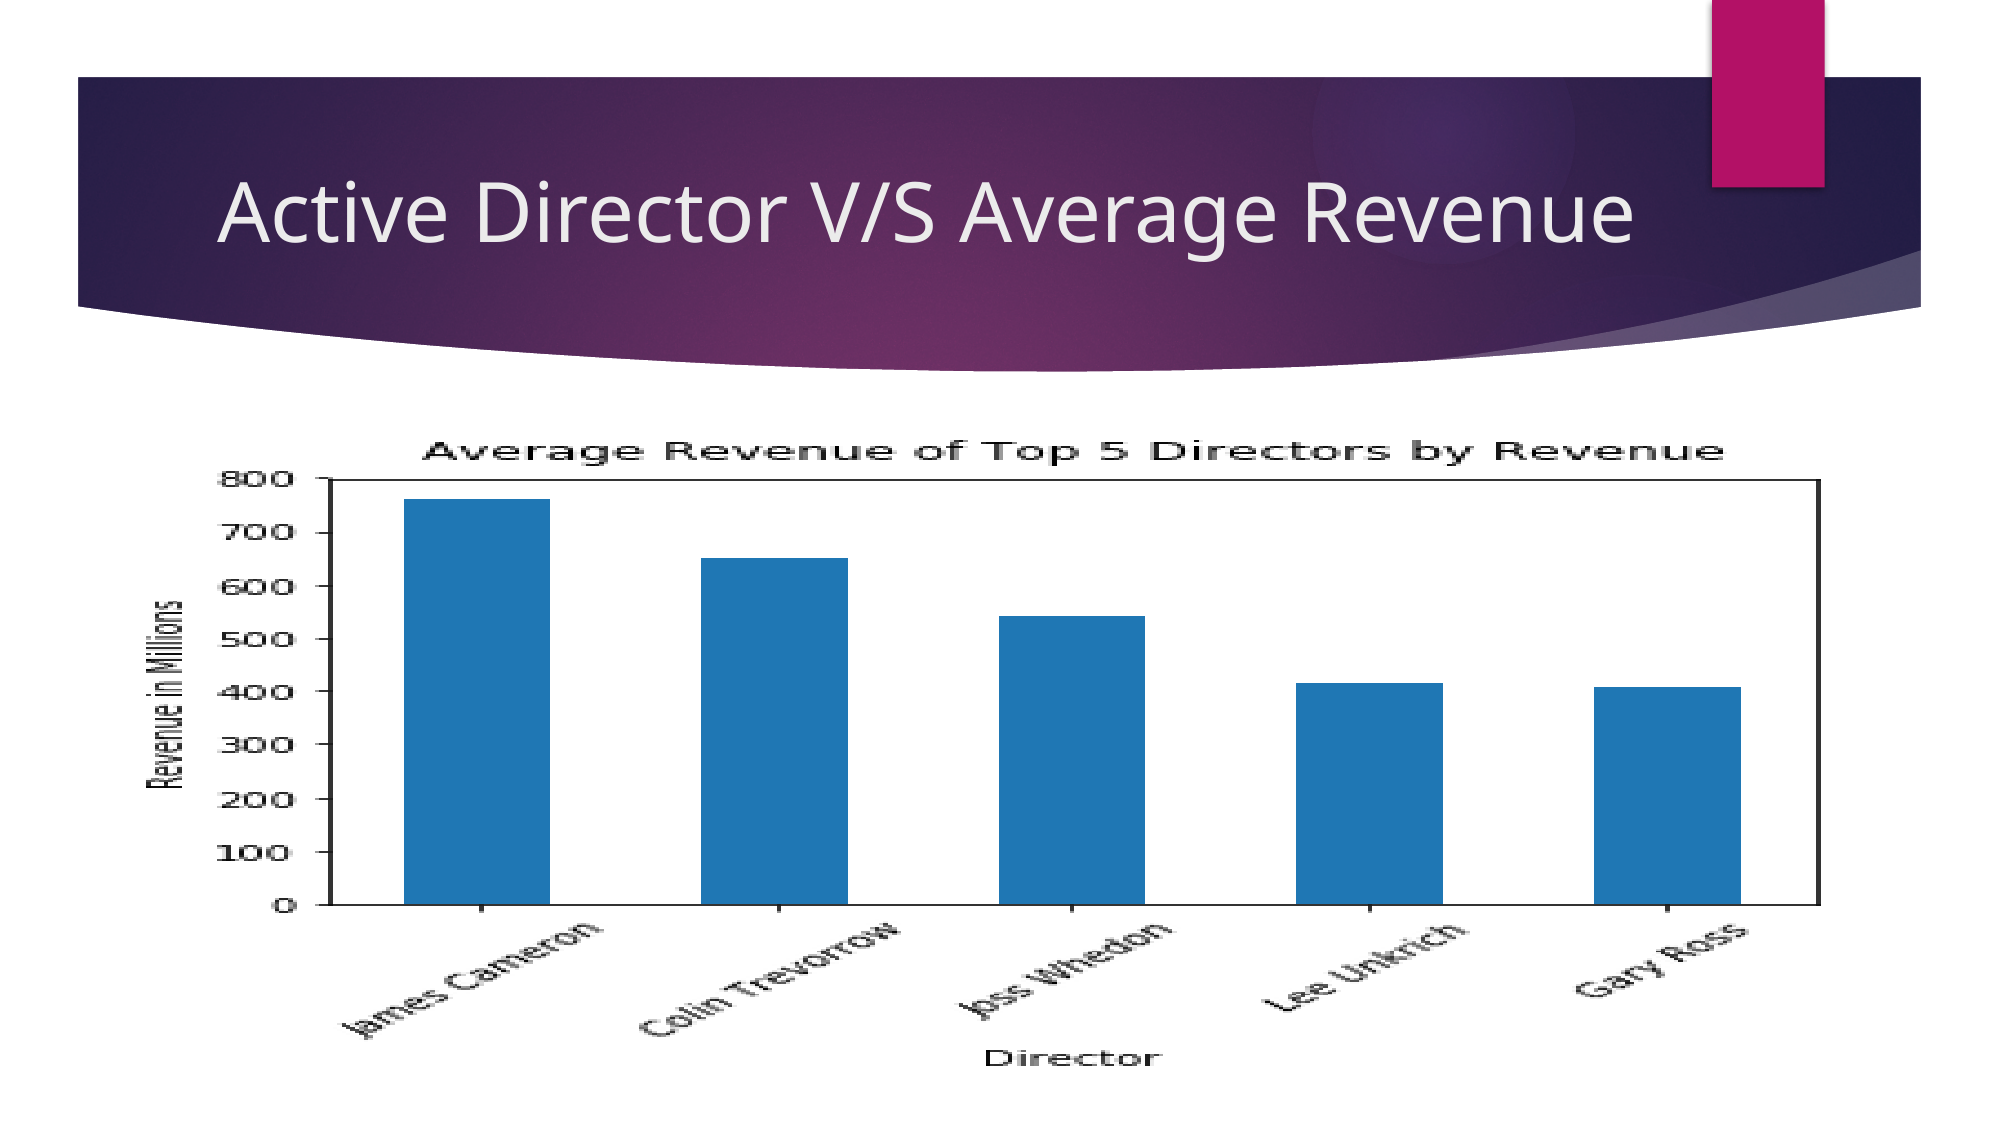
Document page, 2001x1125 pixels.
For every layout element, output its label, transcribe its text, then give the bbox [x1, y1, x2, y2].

title Active Director V/S Average Revenue [202, 94, 1861, 324]
picture [119, 426, 1861, 1082]
